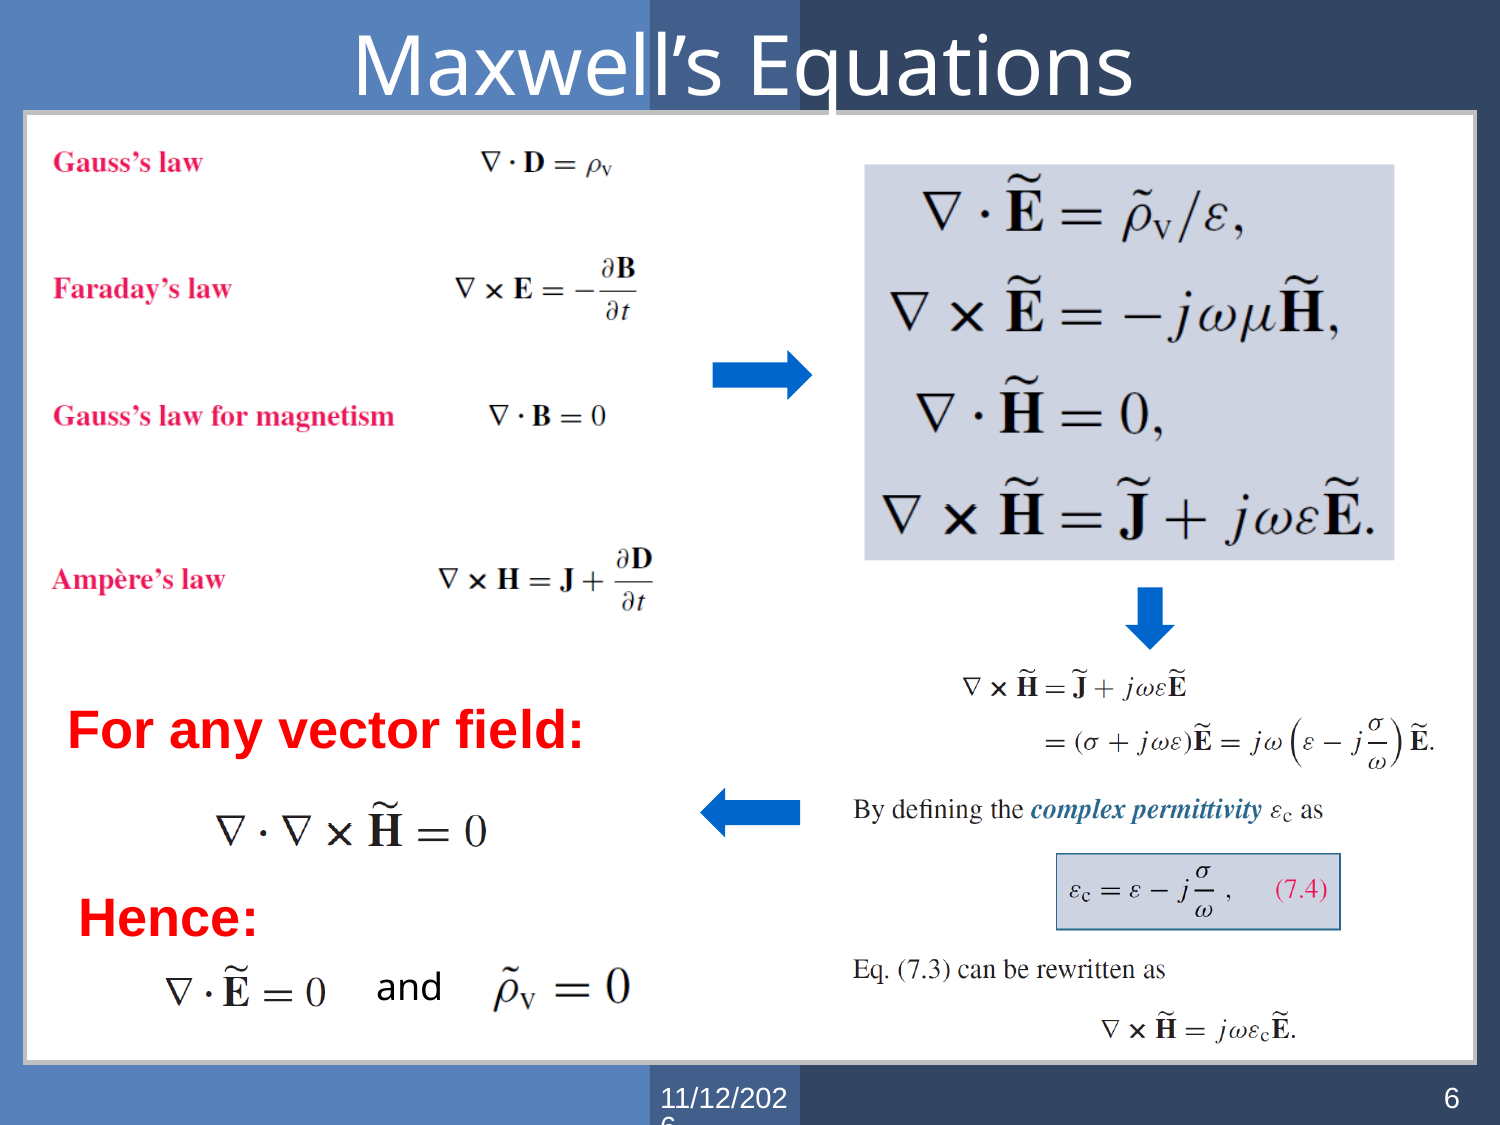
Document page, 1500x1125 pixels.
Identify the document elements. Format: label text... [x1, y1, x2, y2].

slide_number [644, 1071, 808, 1125]
picture [162, 962, 327, 1011]
text_box and [361, 955, 468, 1016]
picture [862, 162, 1397, 563]
text_box [1125, 587, 1176, 650]
picture [487, 962, 634, 1019]
picture [212, 799, 488, 858]
slide_number 6 [1124, 1071, 1476, 1125]
title Maxwell’s Equations [49, 12, 1438, 113]
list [49, 124, 682, 626]
text_box Hence: [63, 874, 275, 955]
picture [849, 662, 1440, 1048]
text_box [712, 350, 813, 401]
text_box For any vector field: [52, 687, 601, 768]
text_box [700, 787, 801, 838]
